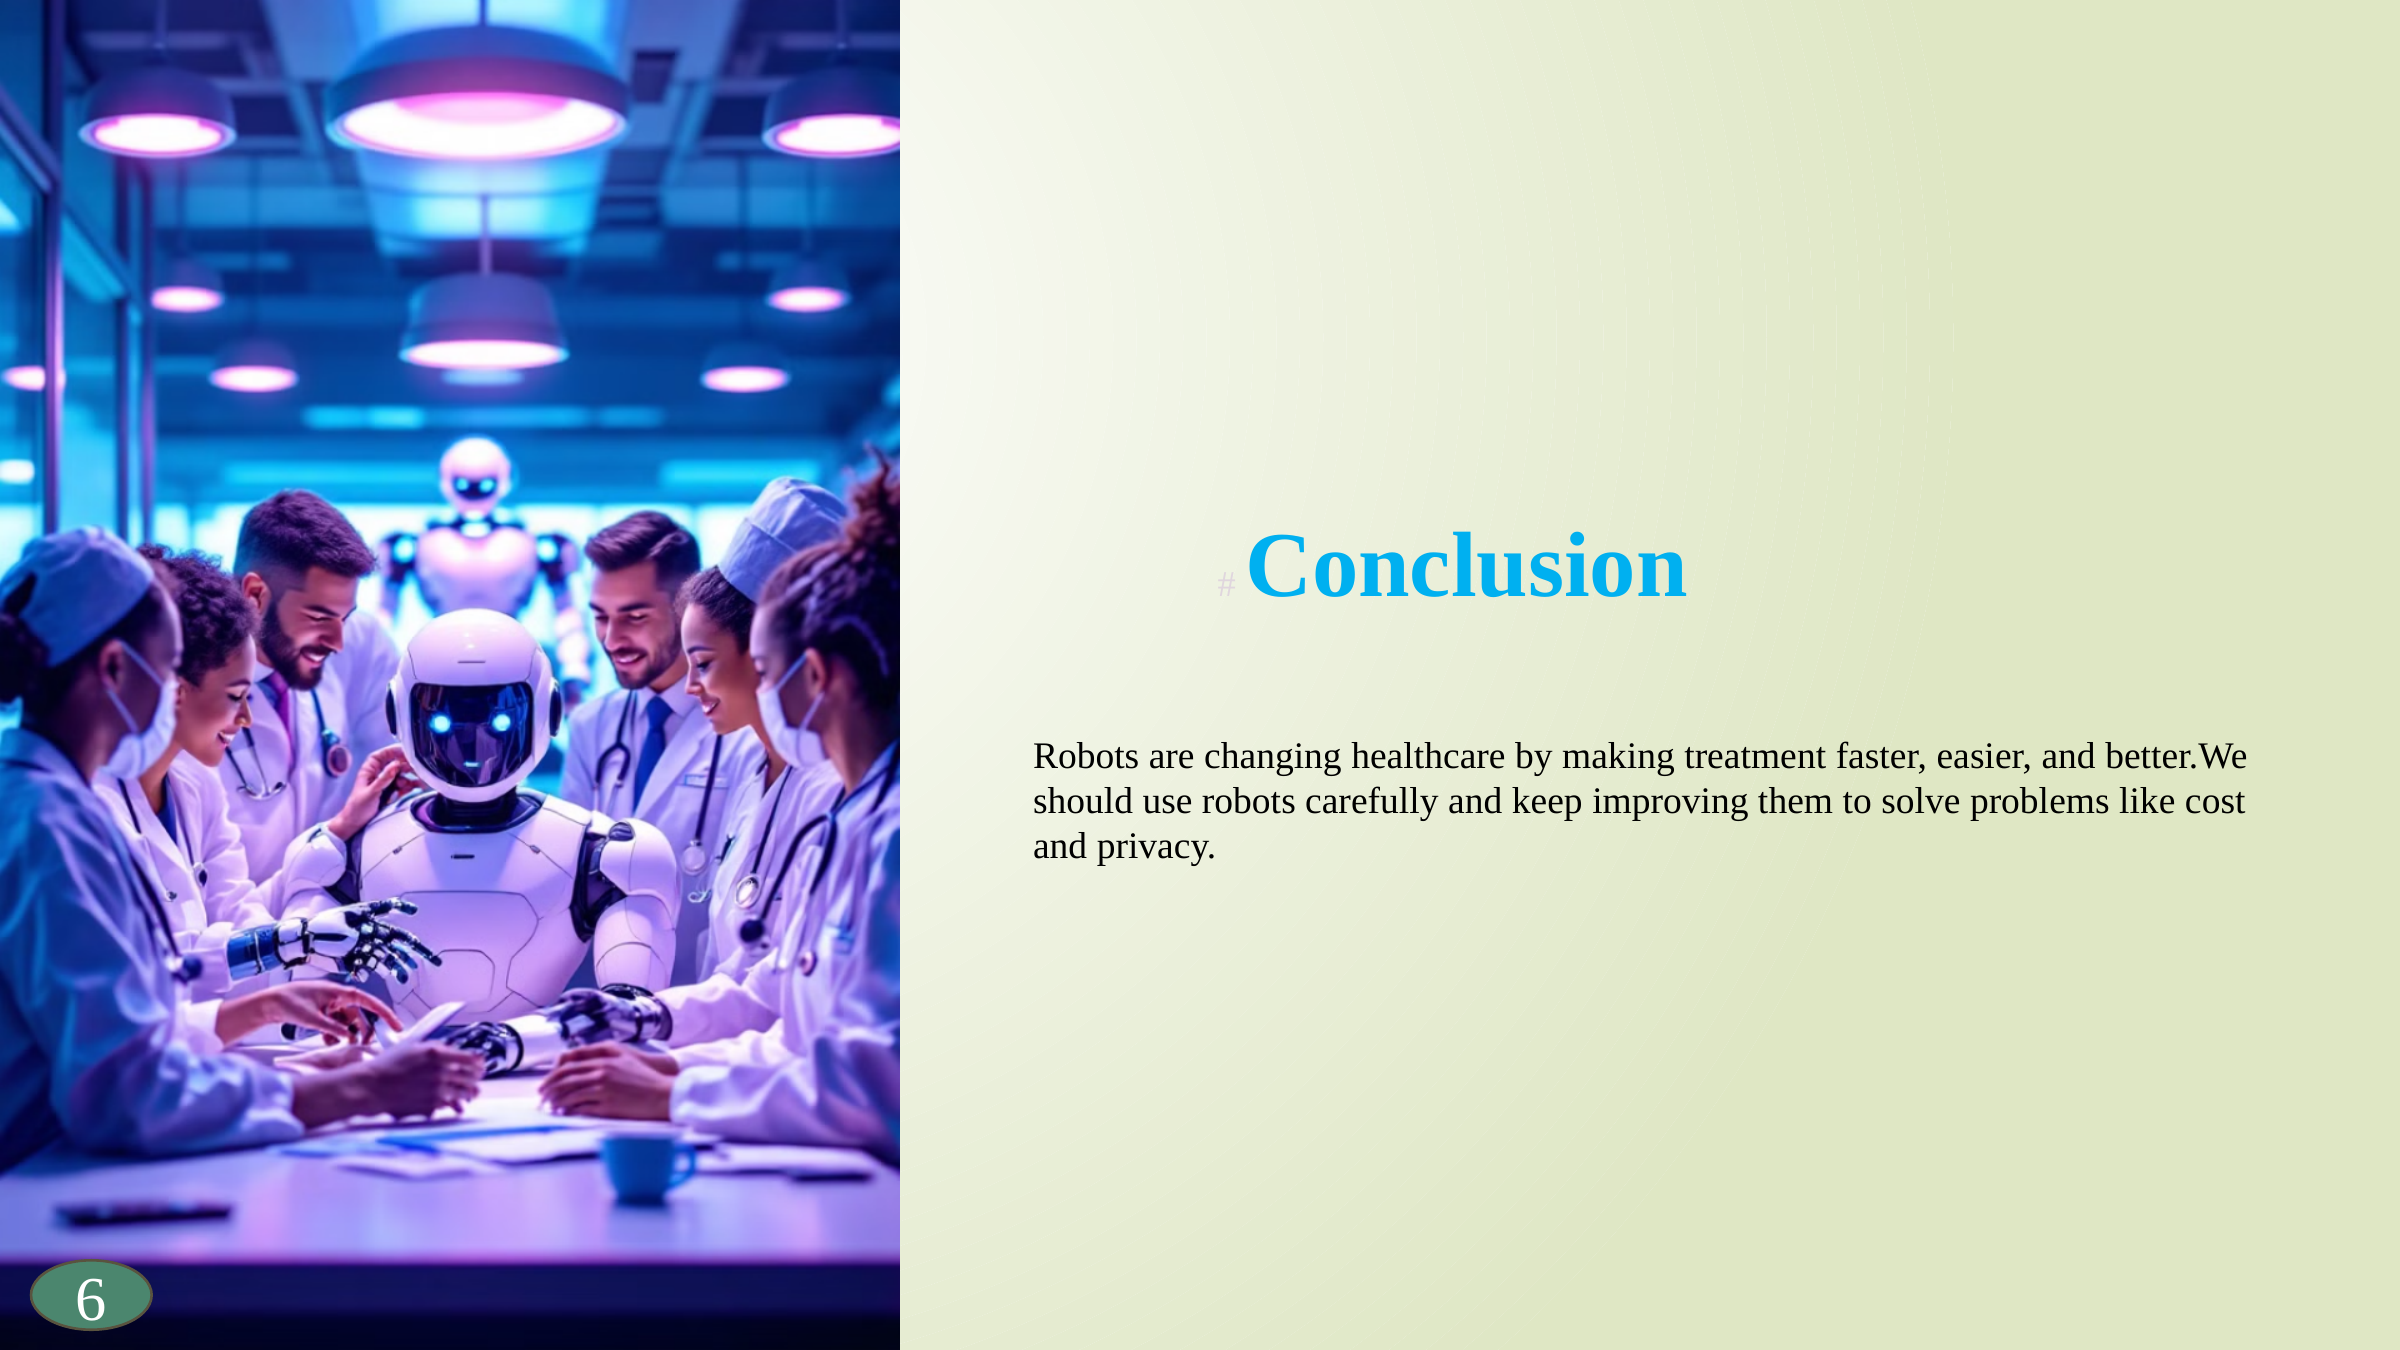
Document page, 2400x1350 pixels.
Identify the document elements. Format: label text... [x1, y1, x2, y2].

picture [0, 0, 901, 1350]
text_box # Conclusion [1217, 555, 2400, 650]
text_box Robots are changing healthcare by making treatment faster, easier, and better.We should use robots carefully and keep improving them to solve problems like cost and privacy. [1018, 723, 2294, 874]
